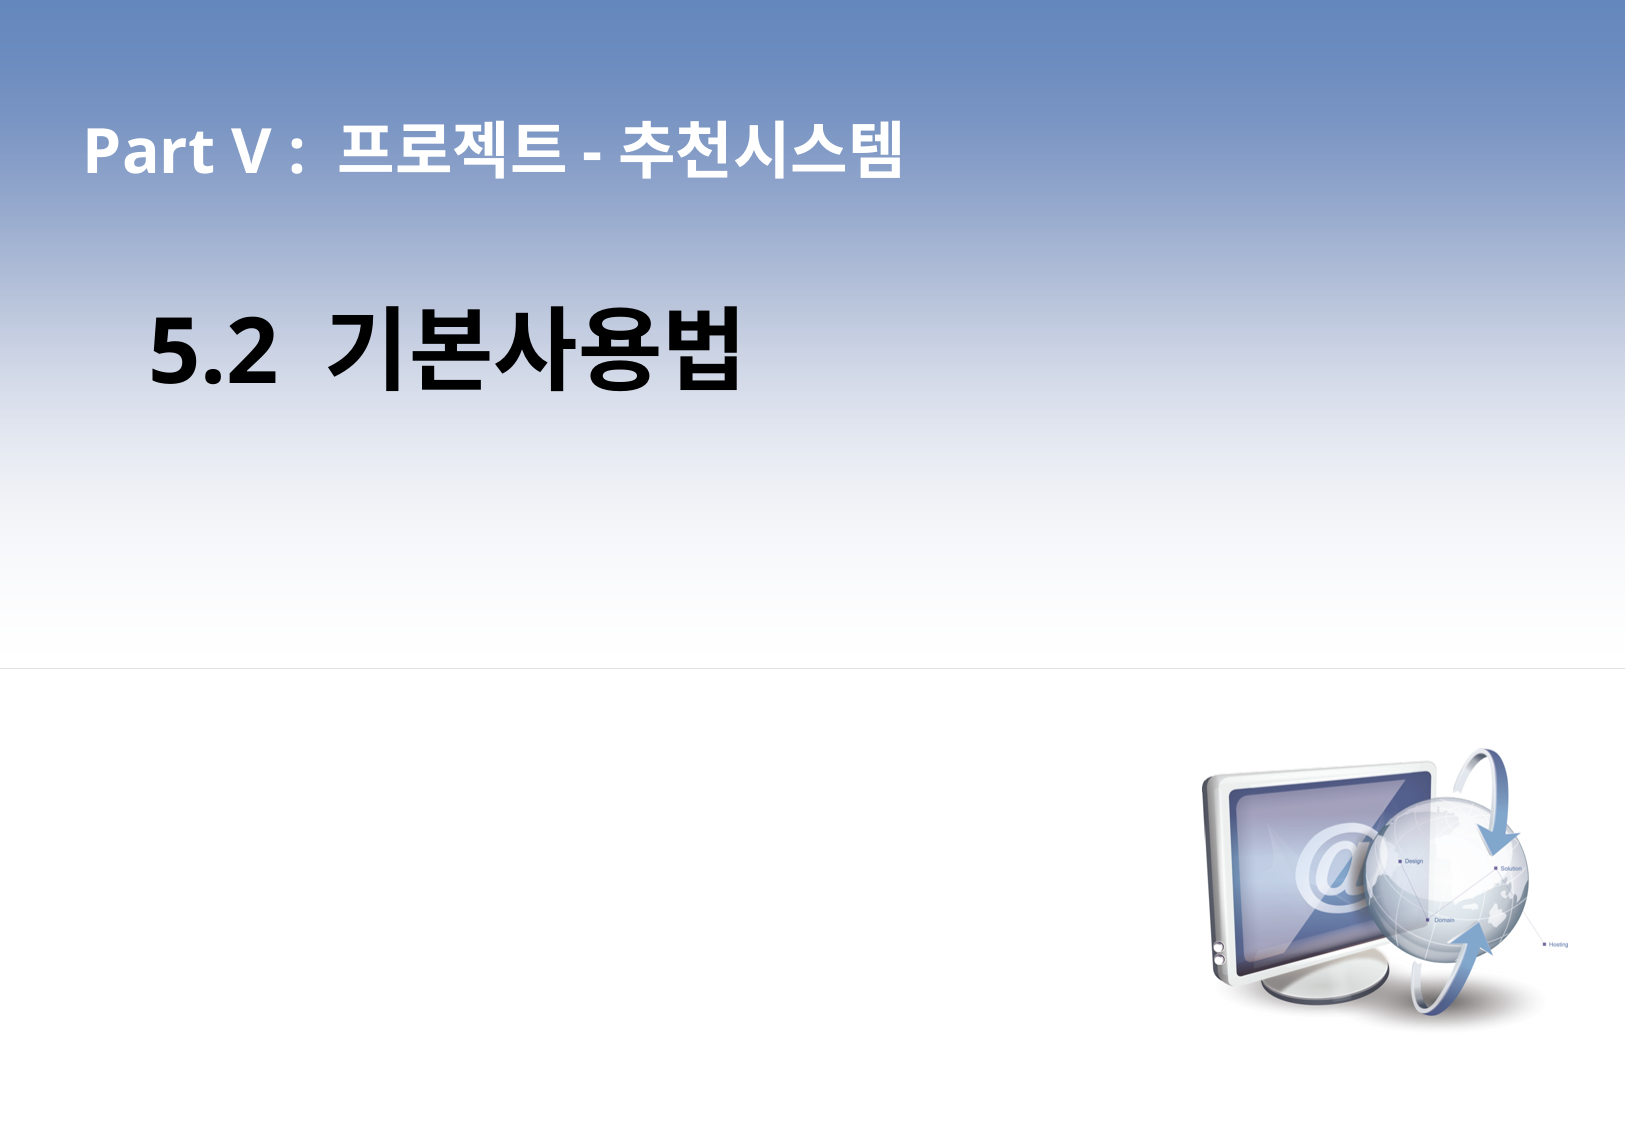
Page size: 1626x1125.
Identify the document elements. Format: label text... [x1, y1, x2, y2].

text_box Part V : 프로젝트-추천시스템 [68, 103, 1498, 175]
picture [0, 0, 1625, 1035]
text_box 5.2 기본사용법 [133, 284, 1563, 356]
